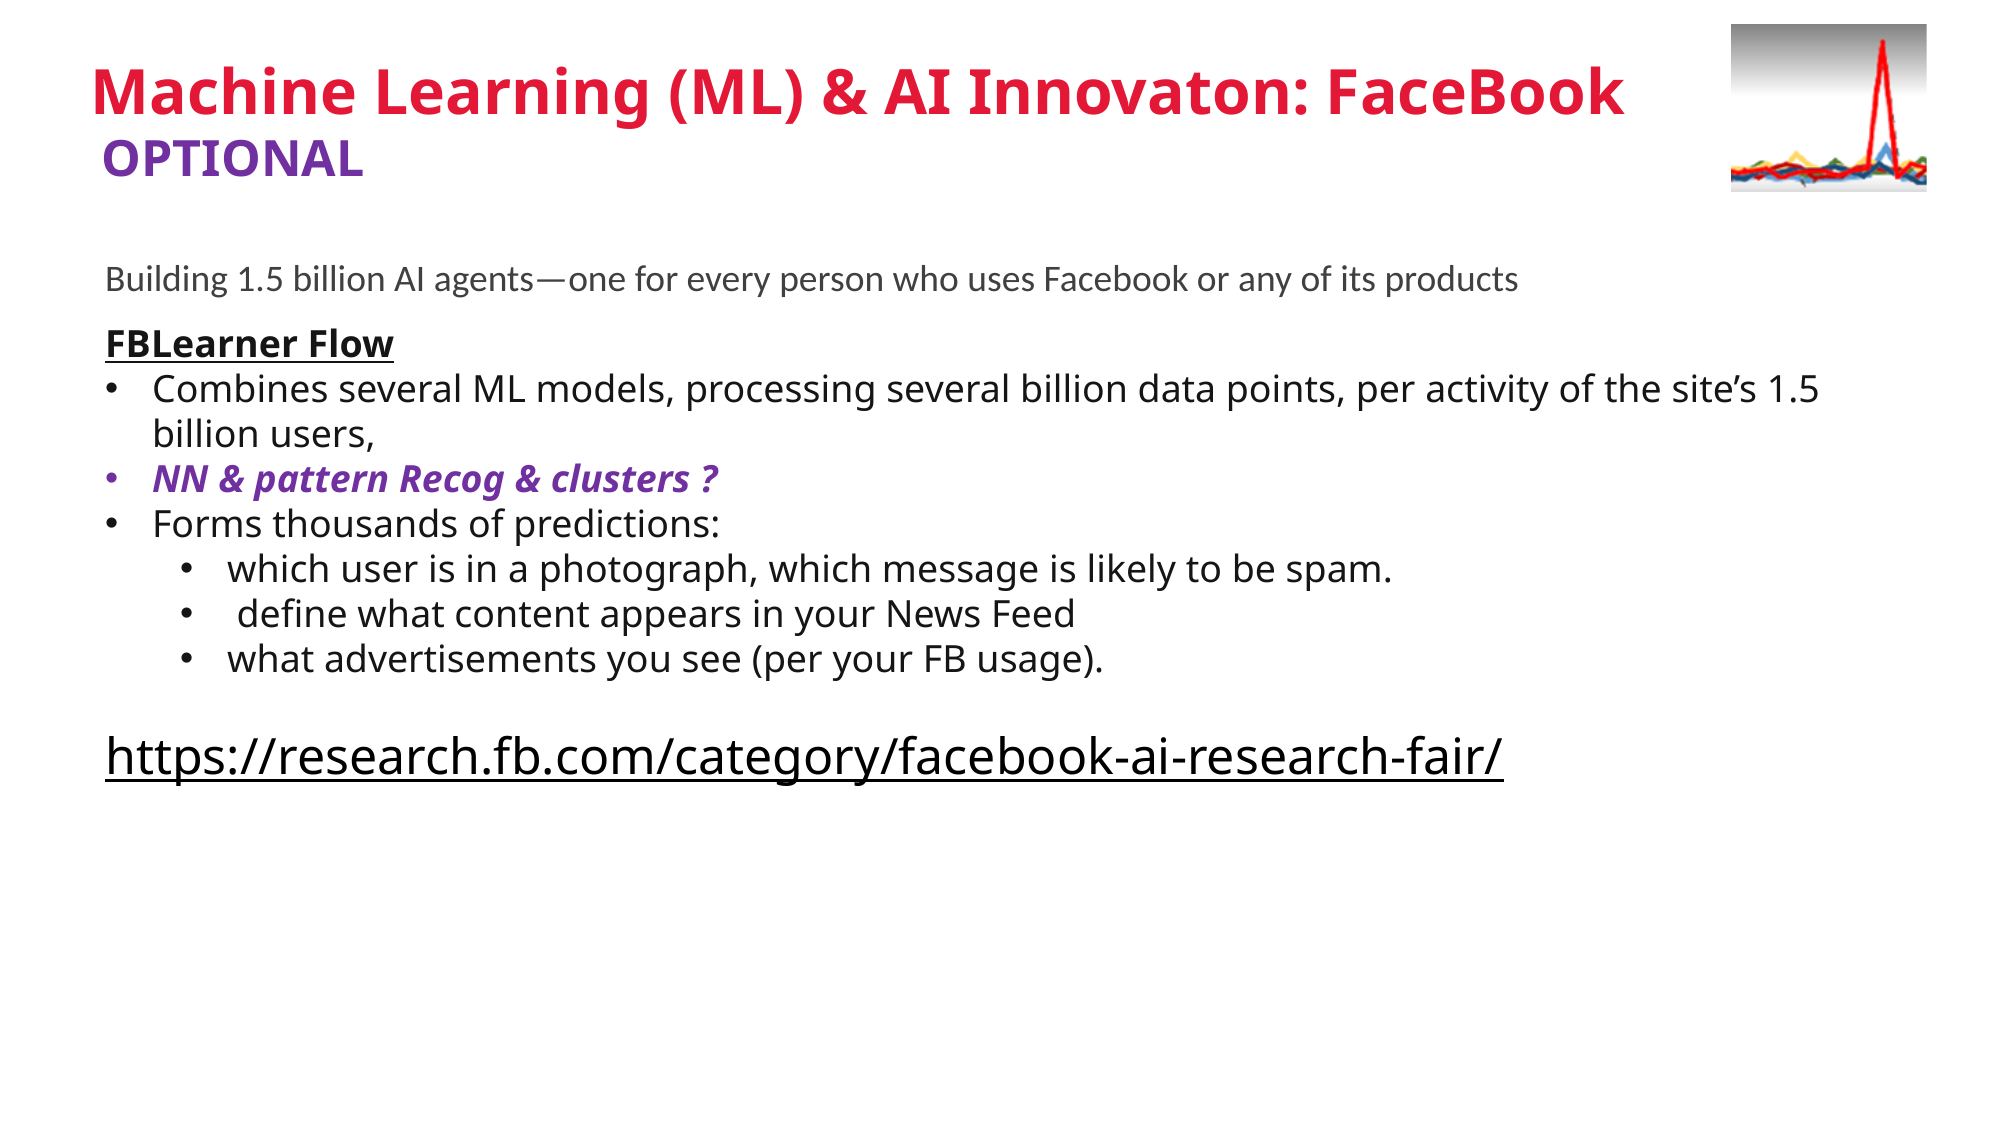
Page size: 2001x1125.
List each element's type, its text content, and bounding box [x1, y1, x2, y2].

text_box [43, 236, 1885, 297]
picture [1730, 24, 1932, 192]
text_box FBLearner Flow Combines several ML models, processing several billion data points, per activity of the site’s 1.5 billion users, NN & pattern Recog & clusters ? Forms thousands of predictions: which user is in a photograph, which message is likely to be spam. define what content appears in your News Feed what advertisements you see (per your FB usage). https://research.fb.com/category/facebook-ai-research-fair/ [90, 312, 1953, 801]
text_box Building 1.5 billion AI agents—one for every person who uses Facebook or any of its products [90, 237, 1909, 307]
title Machine Learning (ML) & AI Innovaton: FaceBook OPTIONAL [90, 51, 1644, 185]
